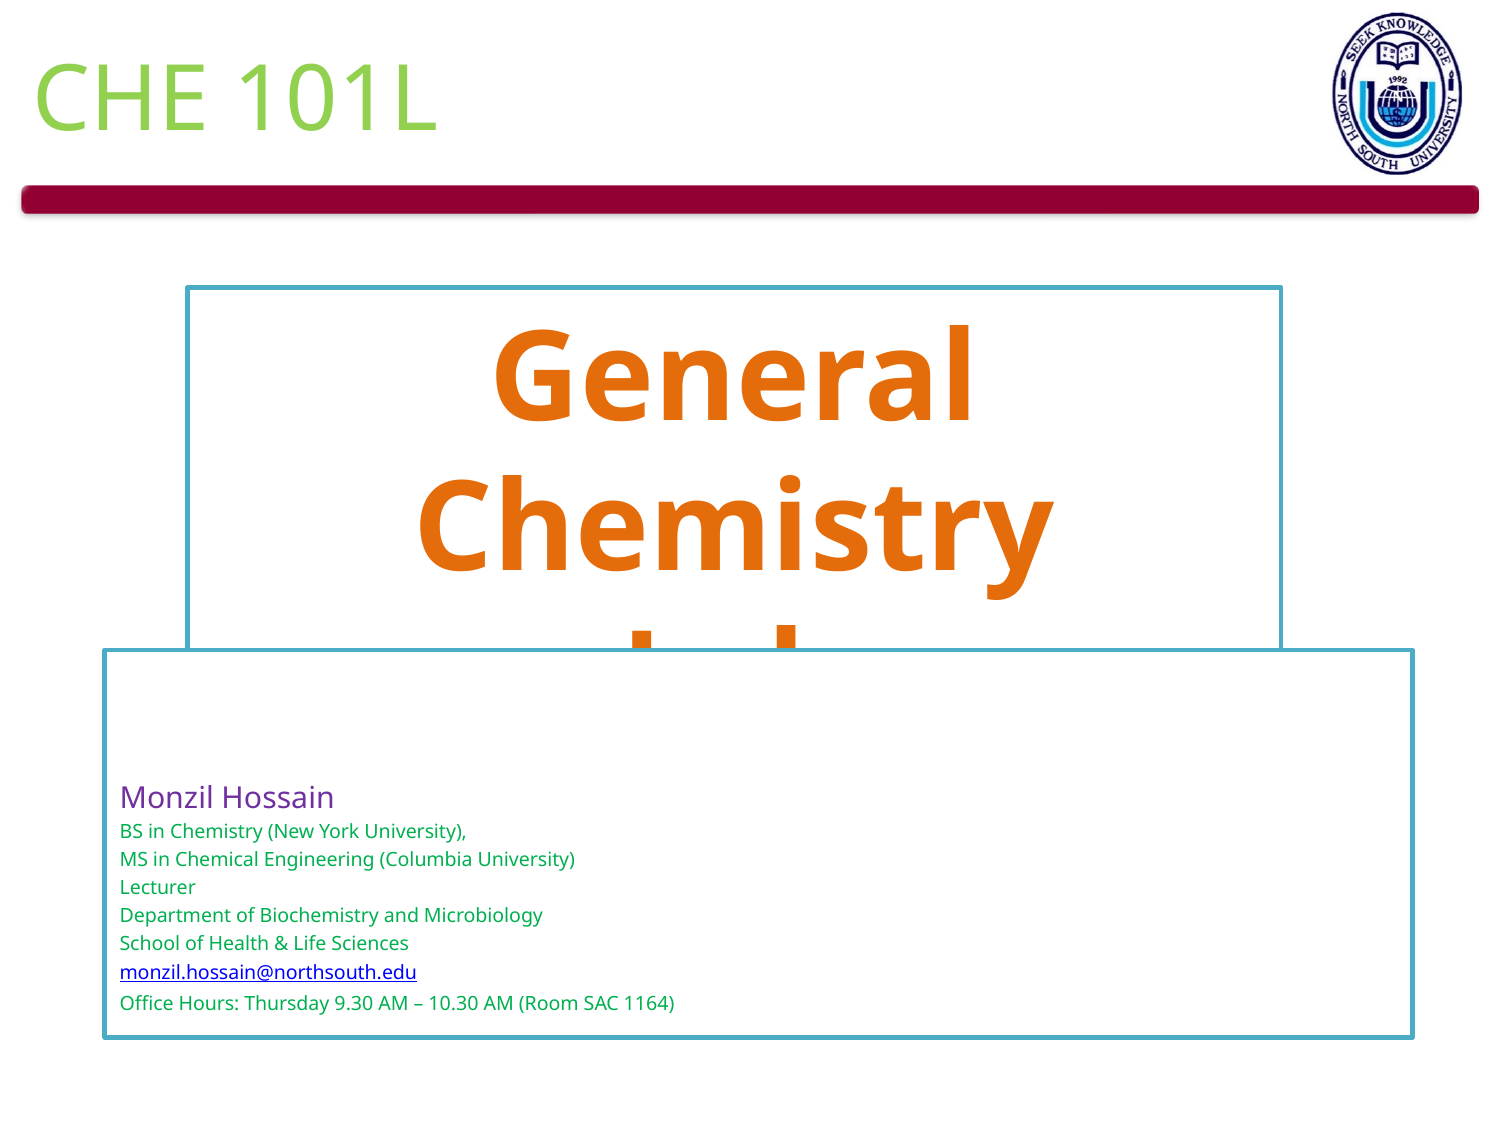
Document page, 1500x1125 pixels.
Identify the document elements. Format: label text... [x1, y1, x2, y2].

picture [1331, 12, 1463, 176]
text_box CHE 101L [17, 0, 463, 188]
text_box Monzil Hossain BS in Chemistry (New York University), MS in Chemical Engineering (Columbia University) Lecturer Department of Biochemistry and Microbiology School of Health & Life Sciences monzil.hossain@northsouth.edu Office Hours: Thursday 9.30 AM – 10.30 AM (Room SAC 1164) [102, 648, 1415, 1040]
text_box General Chemistry Lab [185, 285, 1283, 648]
